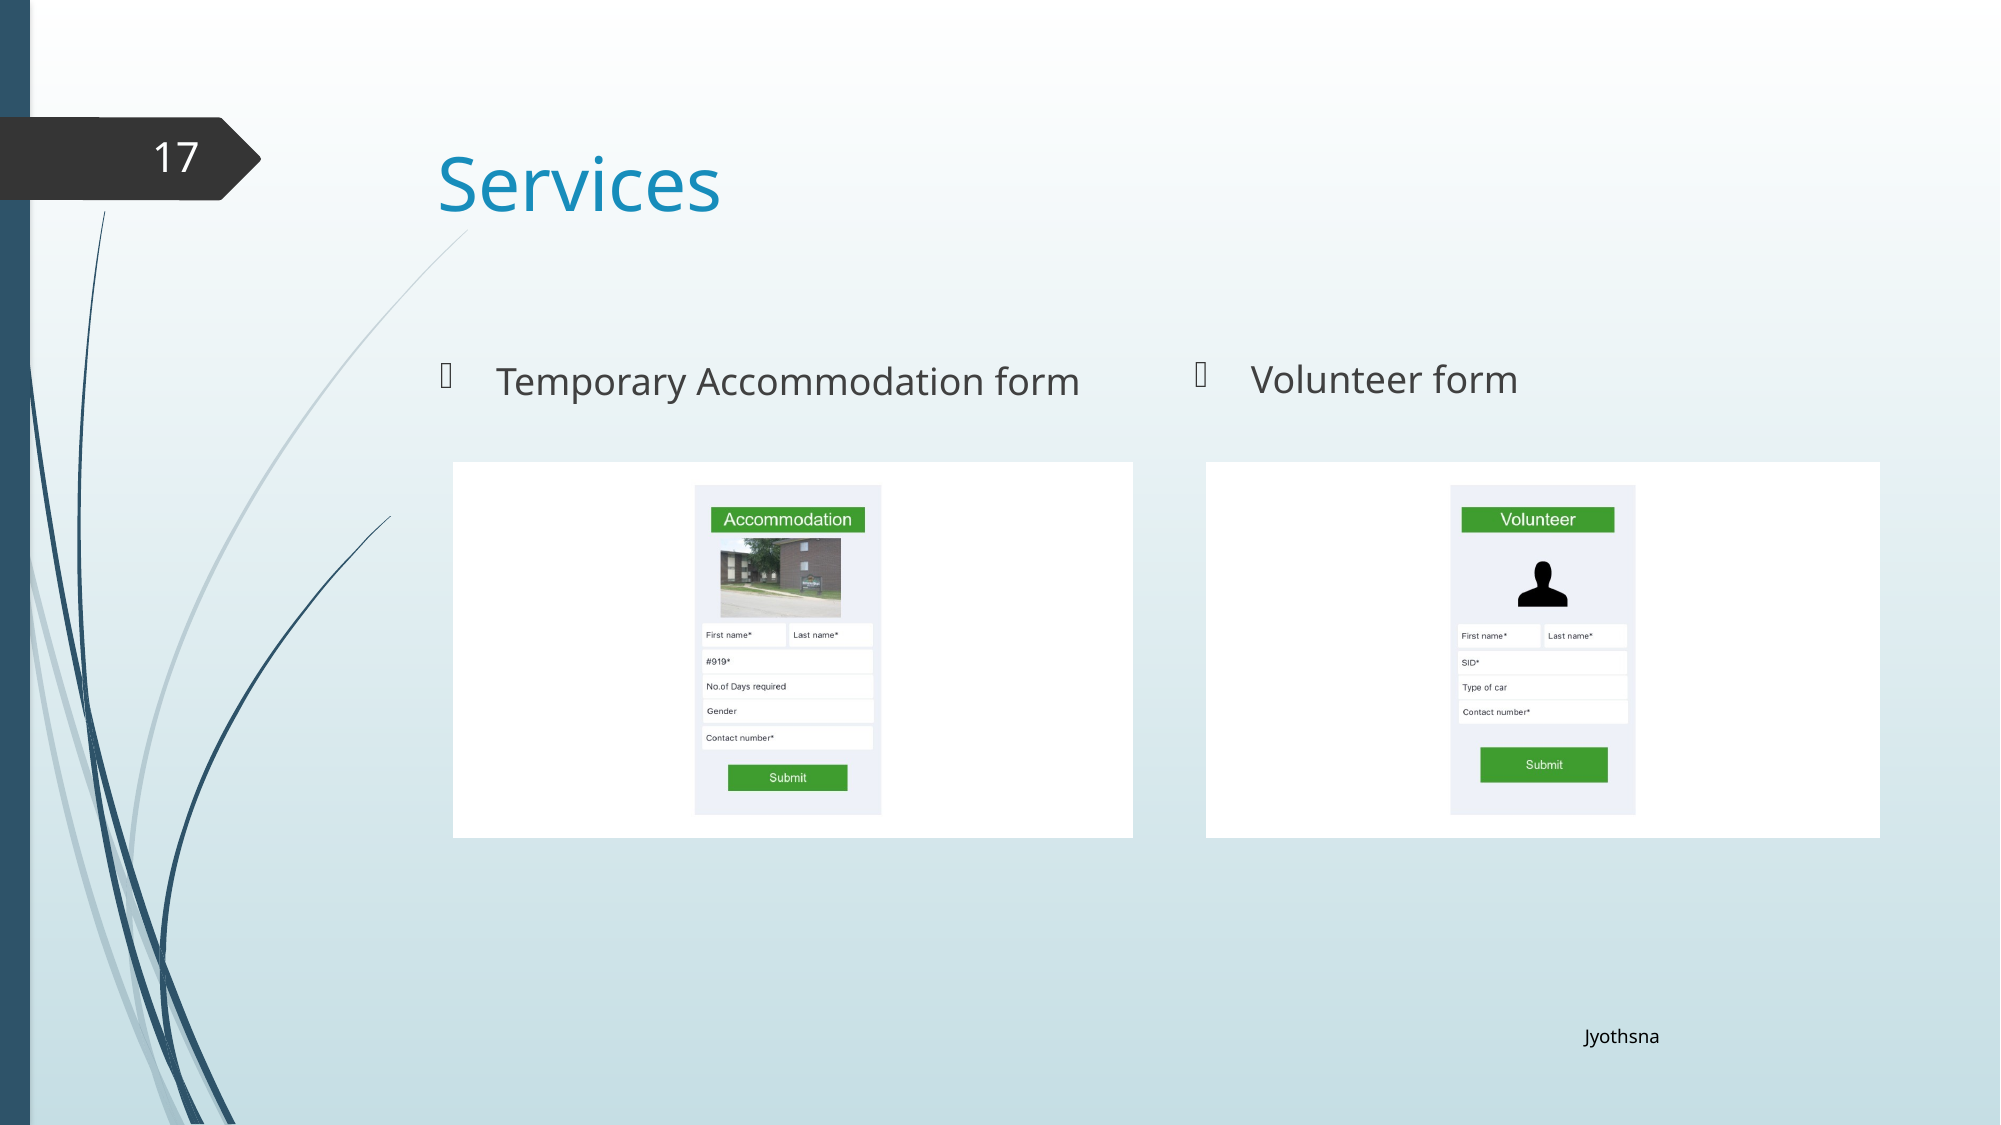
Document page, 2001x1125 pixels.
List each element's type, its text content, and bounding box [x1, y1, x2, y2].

title Services [422, 128, 1888, 343]
slide_number 17 [87, 129, 216, 190]
picture [453, 462, 1133, 838]
list Temporary Accommodation form [424, 350, 1133, 970]
list Volunteer form [1179, 348, 1888, 969]
footer Jyothsna [424, 1006, 1675, 1067]
picture [1205, 462, 1880, 838]
